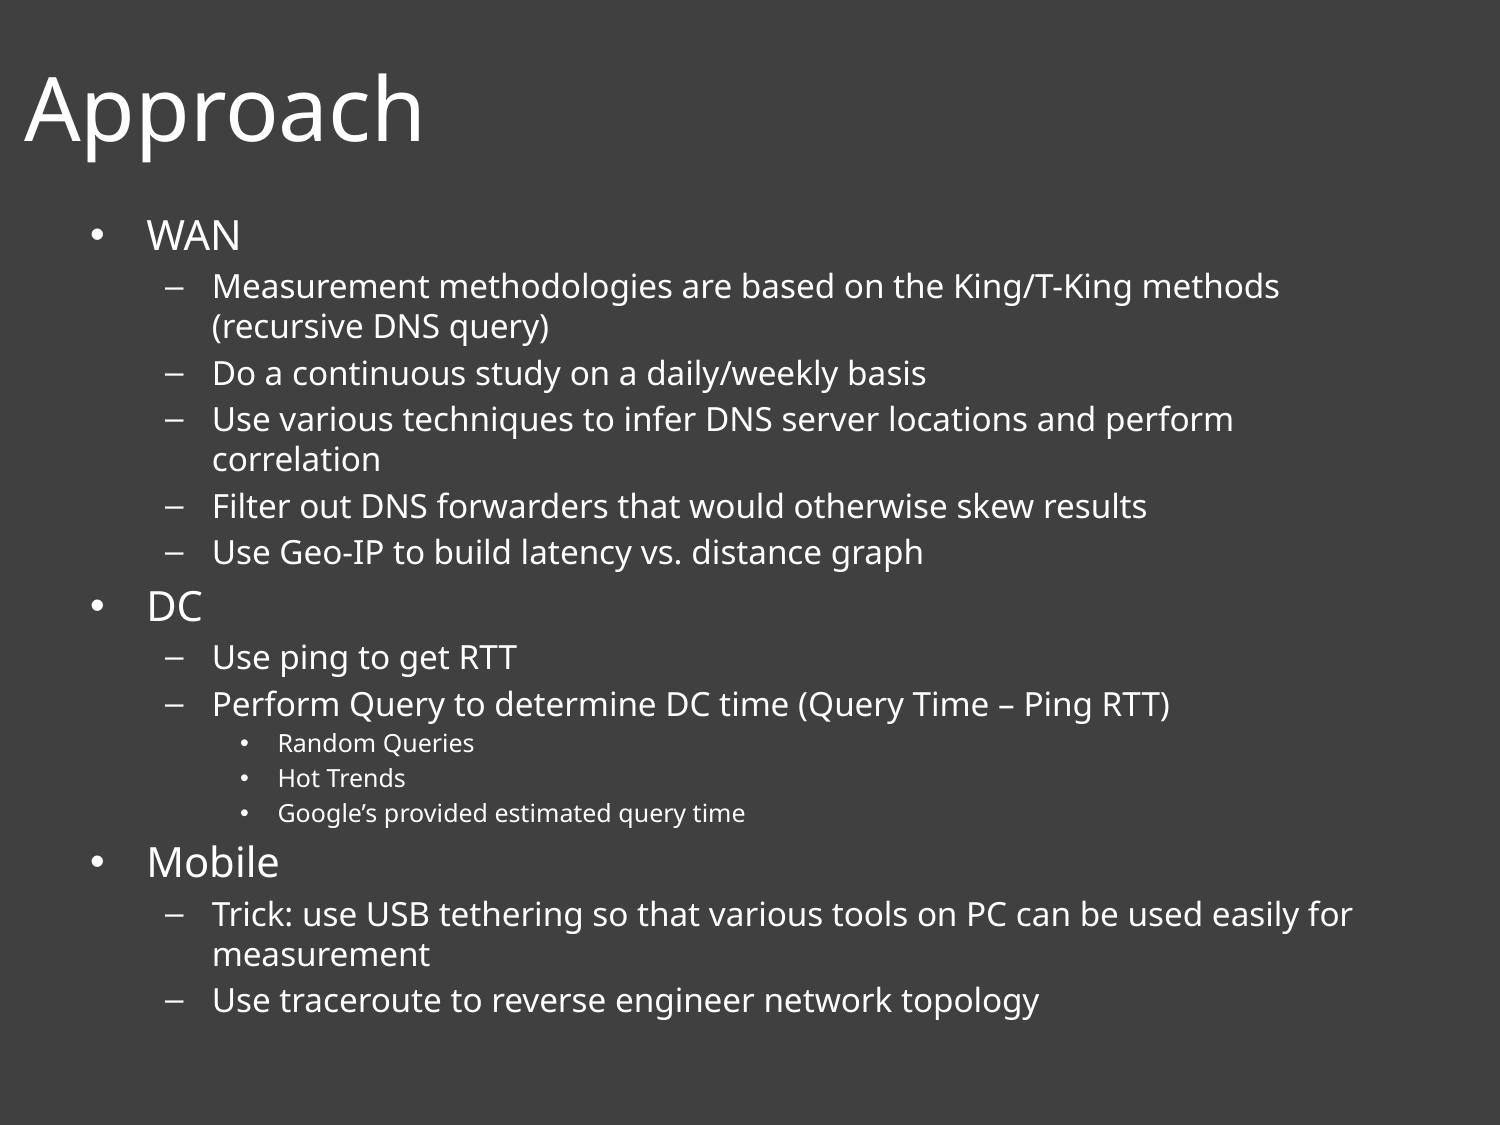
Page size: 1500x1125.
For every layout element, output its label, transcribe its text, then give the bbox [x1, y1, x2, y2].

list WAN Measurement methodologies are based on the King/T-King methods (recursive DNS query) Do a continuous study on a daily/weekly basis Use various techniques to infer DNS server locations and perform correlation Filter out DNS forwarders that would otherwise skew results Use Geo-IP to build latency vs. distance graph DC Use ping to get RTT Perform Query to determine DC time (Query Time – Ping RTT) Random Queries Hot Trends Google’s provided estimated query time Mobile Trick: use USB tethering so that various tools on PC can be used easily for measurement Use traceroute to reverse engineer network topology [75, 201, 1425, 1099]
title Approach [0, 45, 451, 168]
